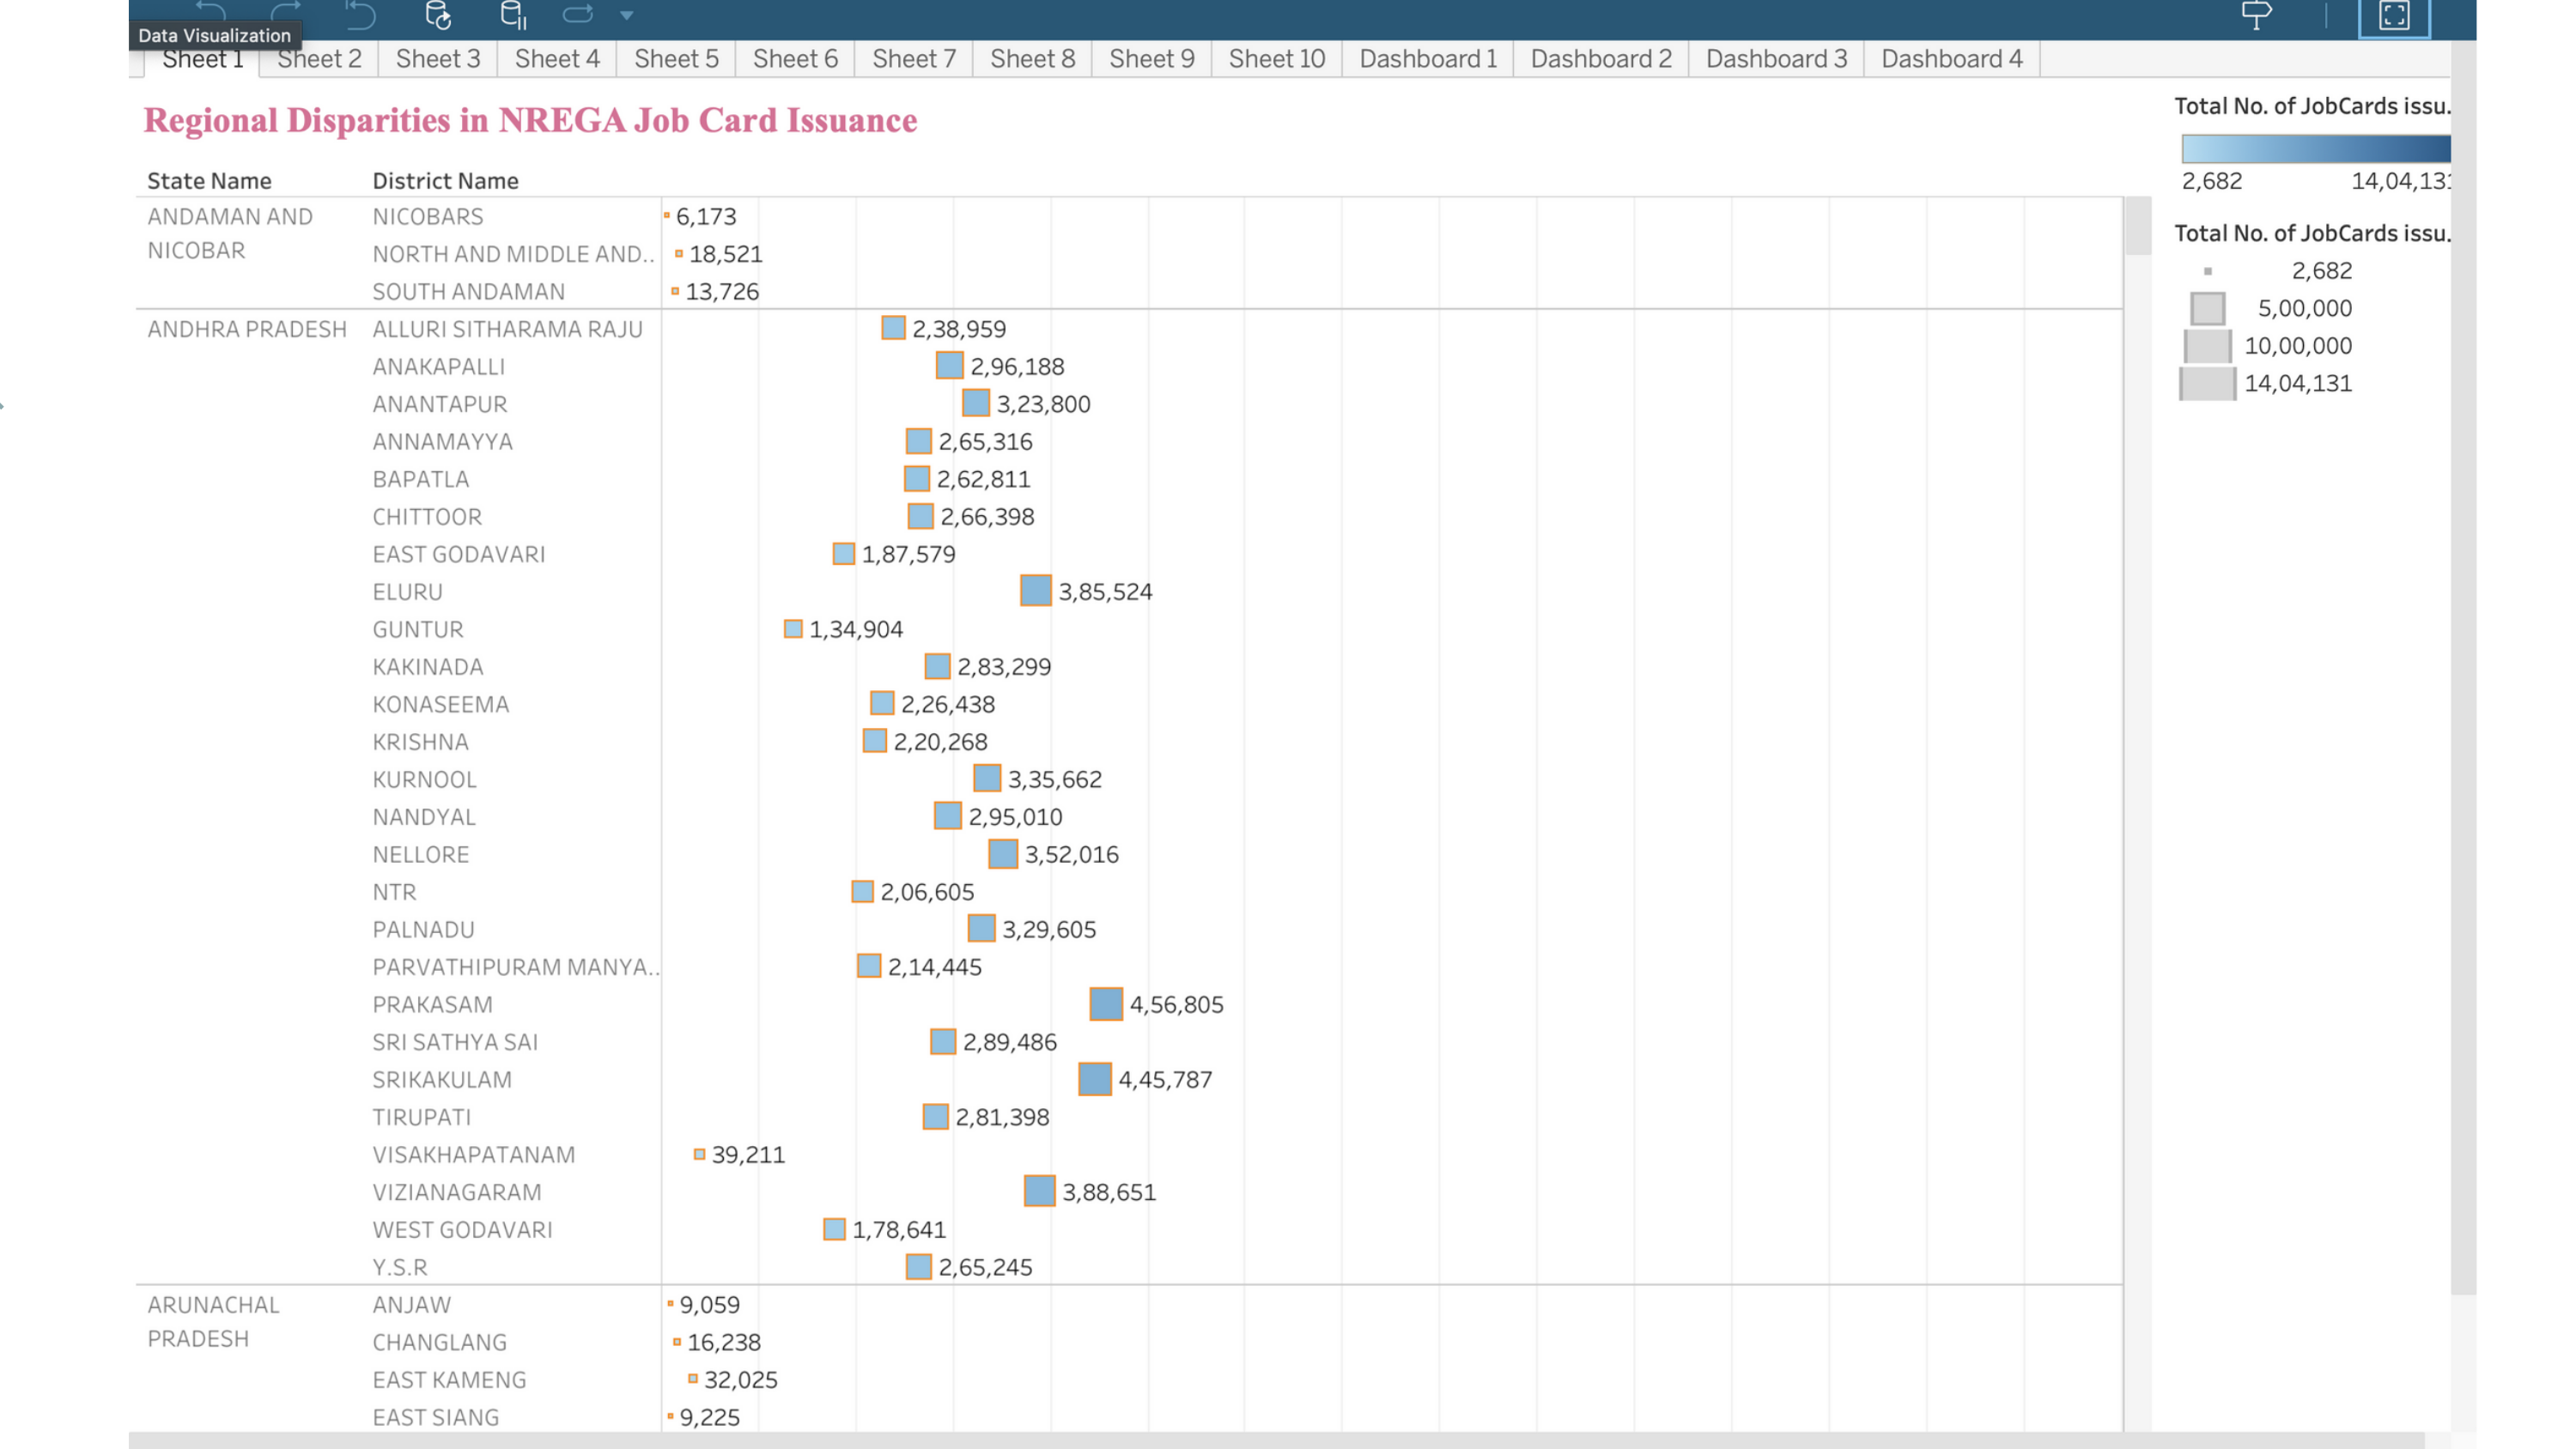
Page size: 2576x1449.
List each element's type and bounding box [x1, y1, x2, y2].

text_box [129, 0, 2477, 1449]
